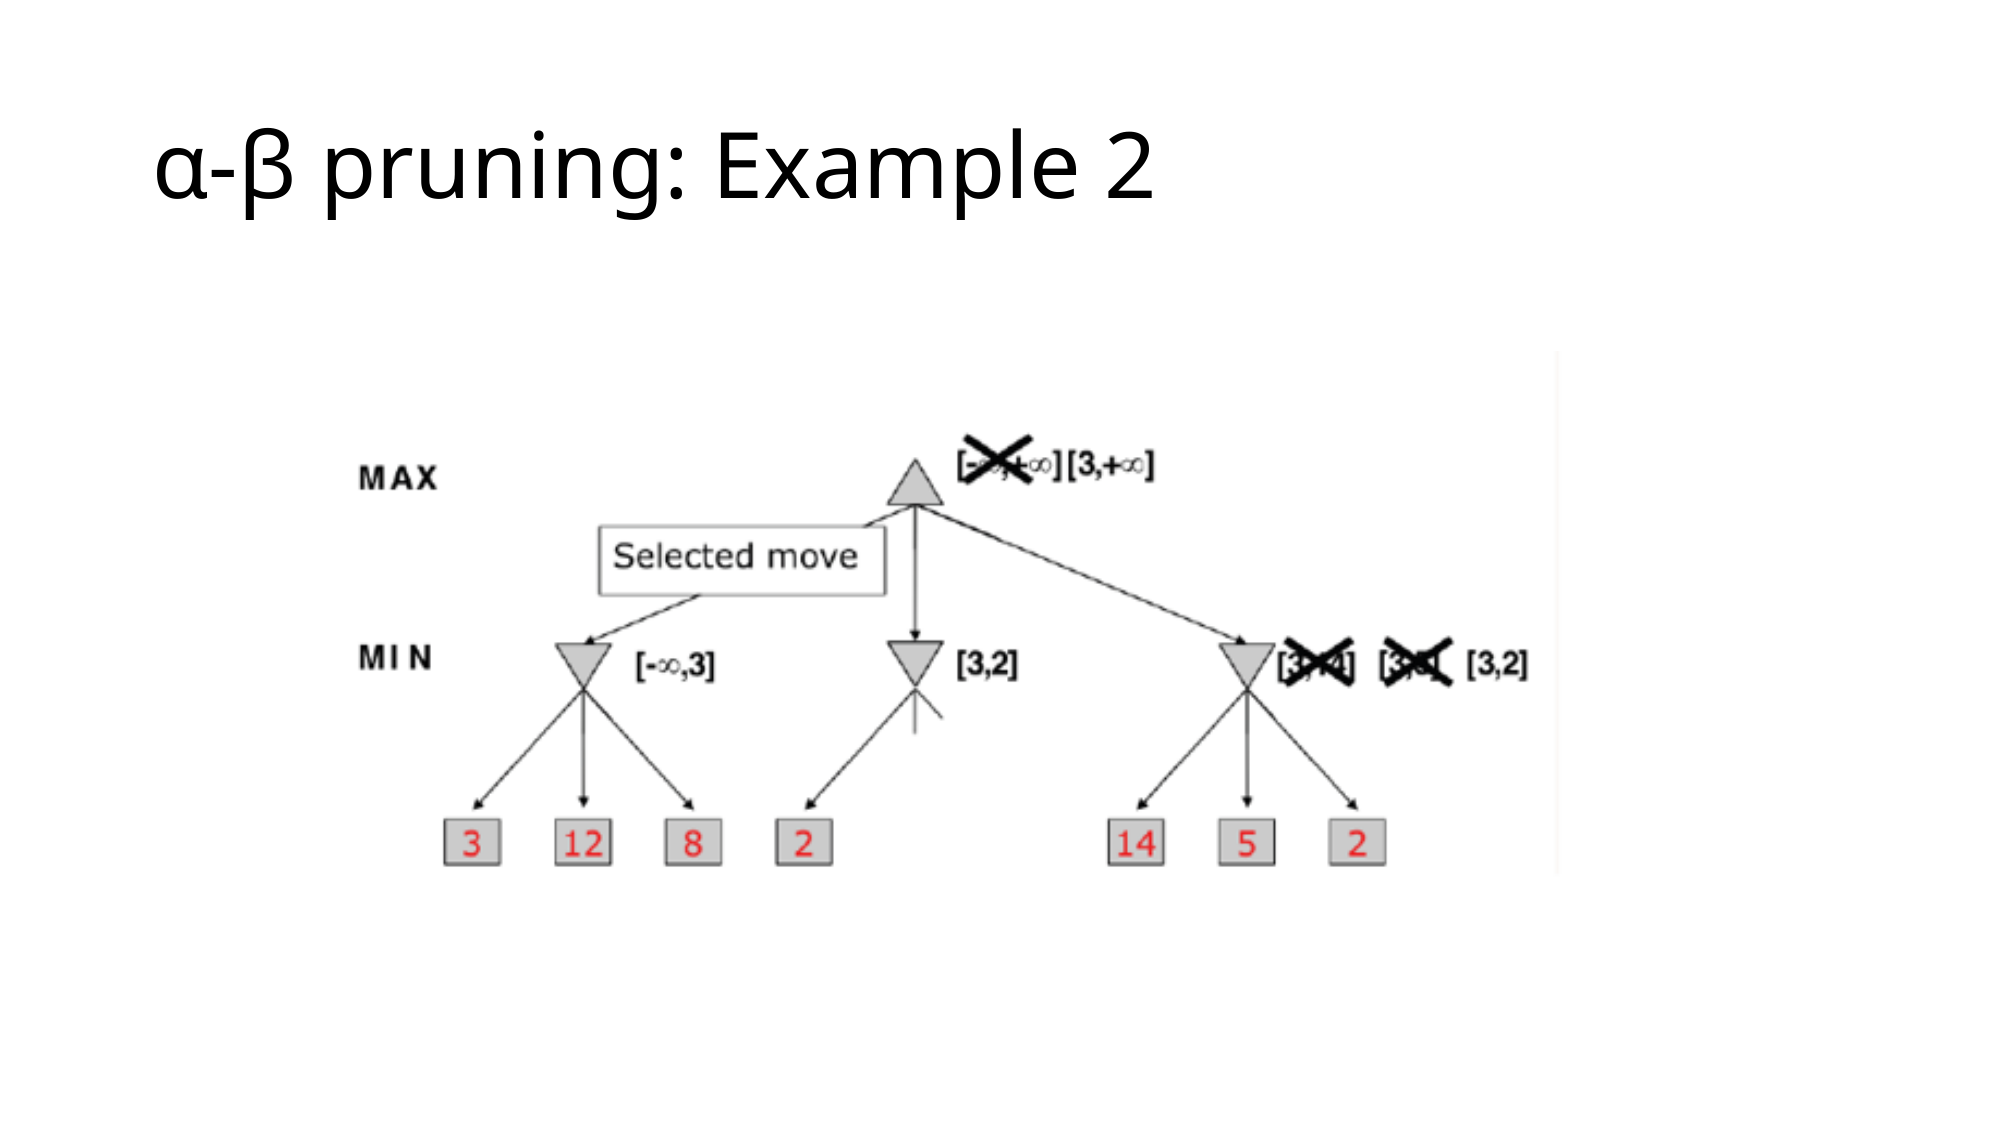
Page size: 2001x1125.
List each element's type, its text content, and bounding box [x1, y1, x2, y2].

title α-β pruning: Example 2 [137, 59, 1863, 278]
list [224, 351, 1568, 915]
